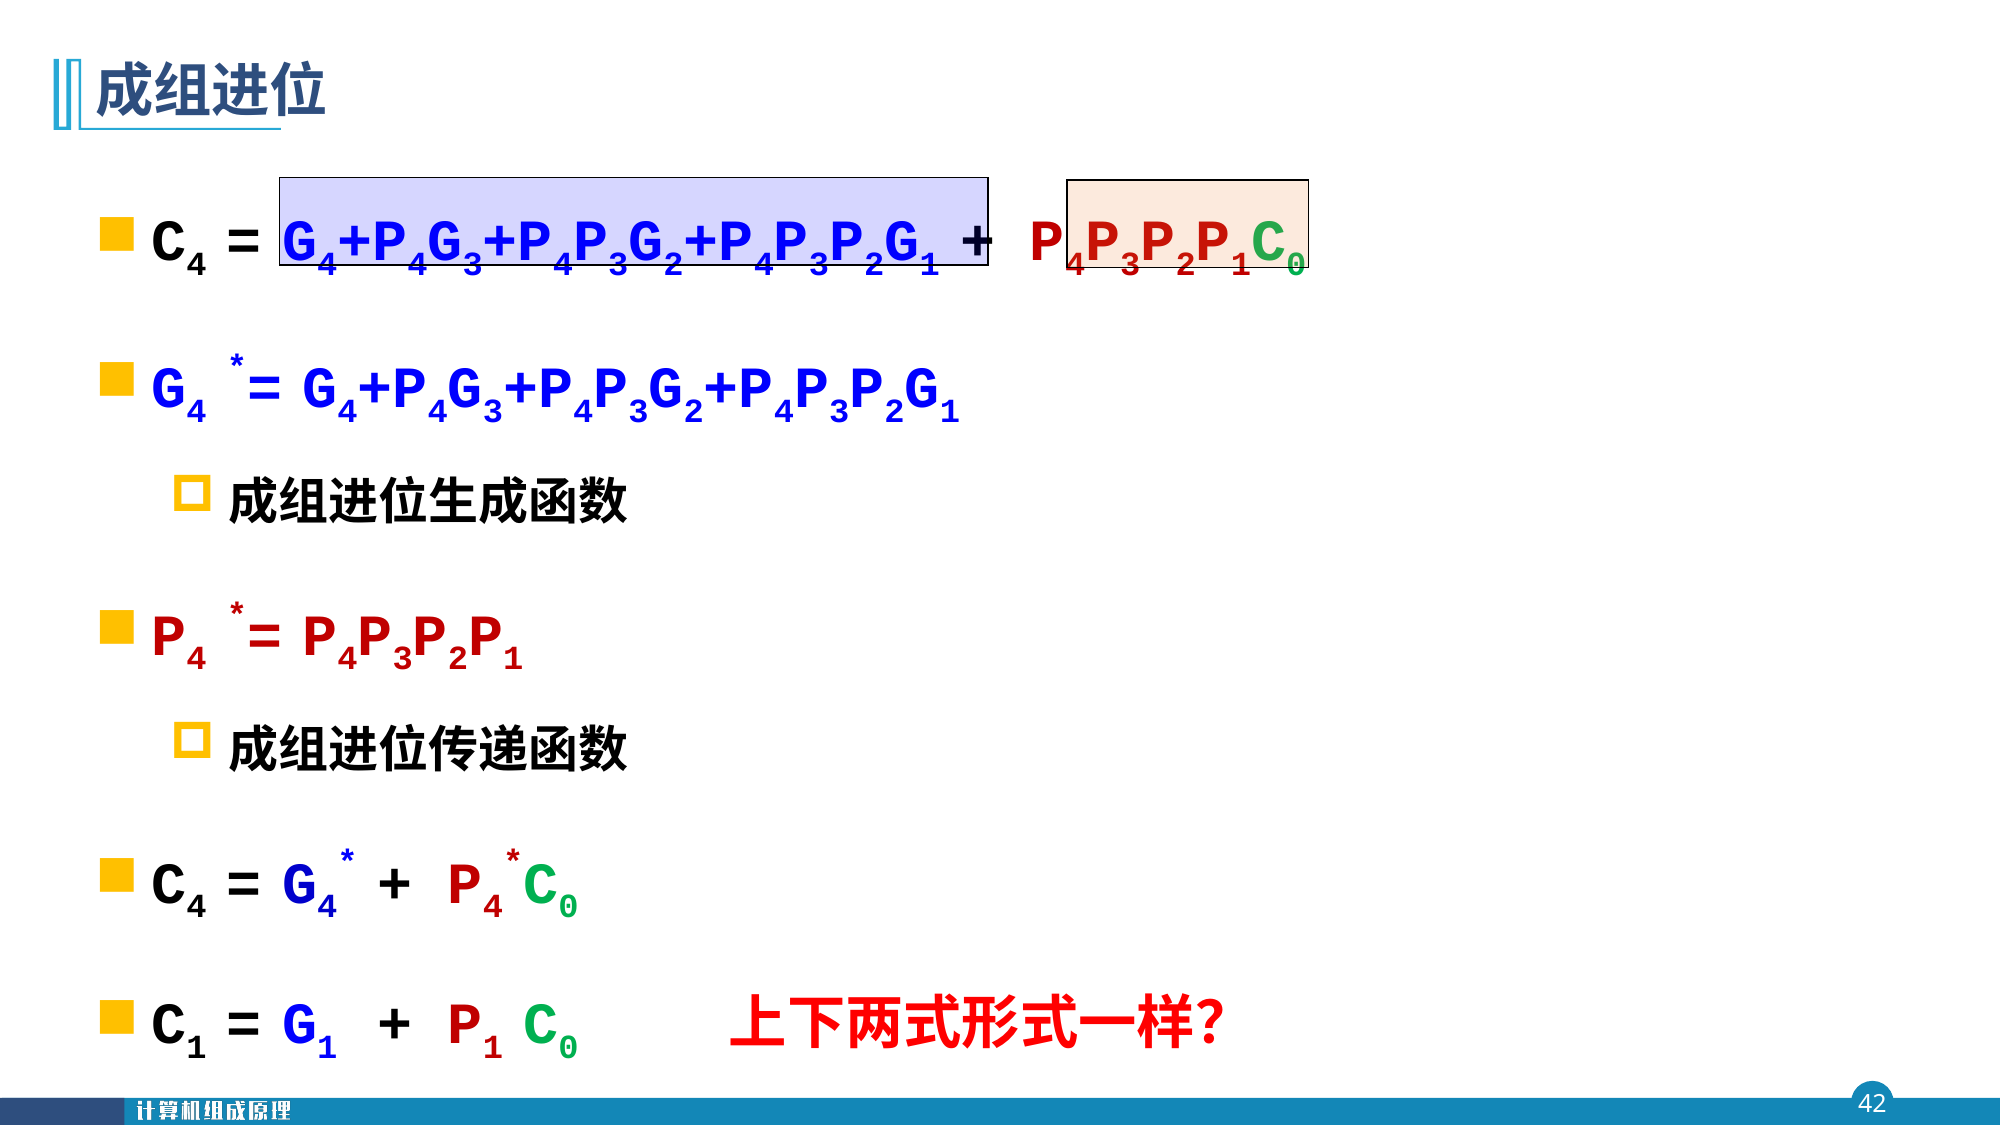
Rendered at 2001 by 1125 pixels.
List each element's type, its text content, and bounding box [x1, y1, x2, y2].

text_box [1067, 180, 1309, 268]
title 成组进位 [80, 42, 1805, 144]
list C4 = G4+P4G3+P4P3G2+P4P3P2G1 + P4P3P2P1C0 G4 *= G4+P4G3+P4P3G2+P4P3P2G1 成组进位生成函数 P4 *= P4P3P2P1 成组进位传递函数 C4 = G4* + P4*C0 C1 = G1 + P1 C0 上下两式形式一样？ [80, 154, 1805, 1080]
text_box [279, 177, 989, 265]
